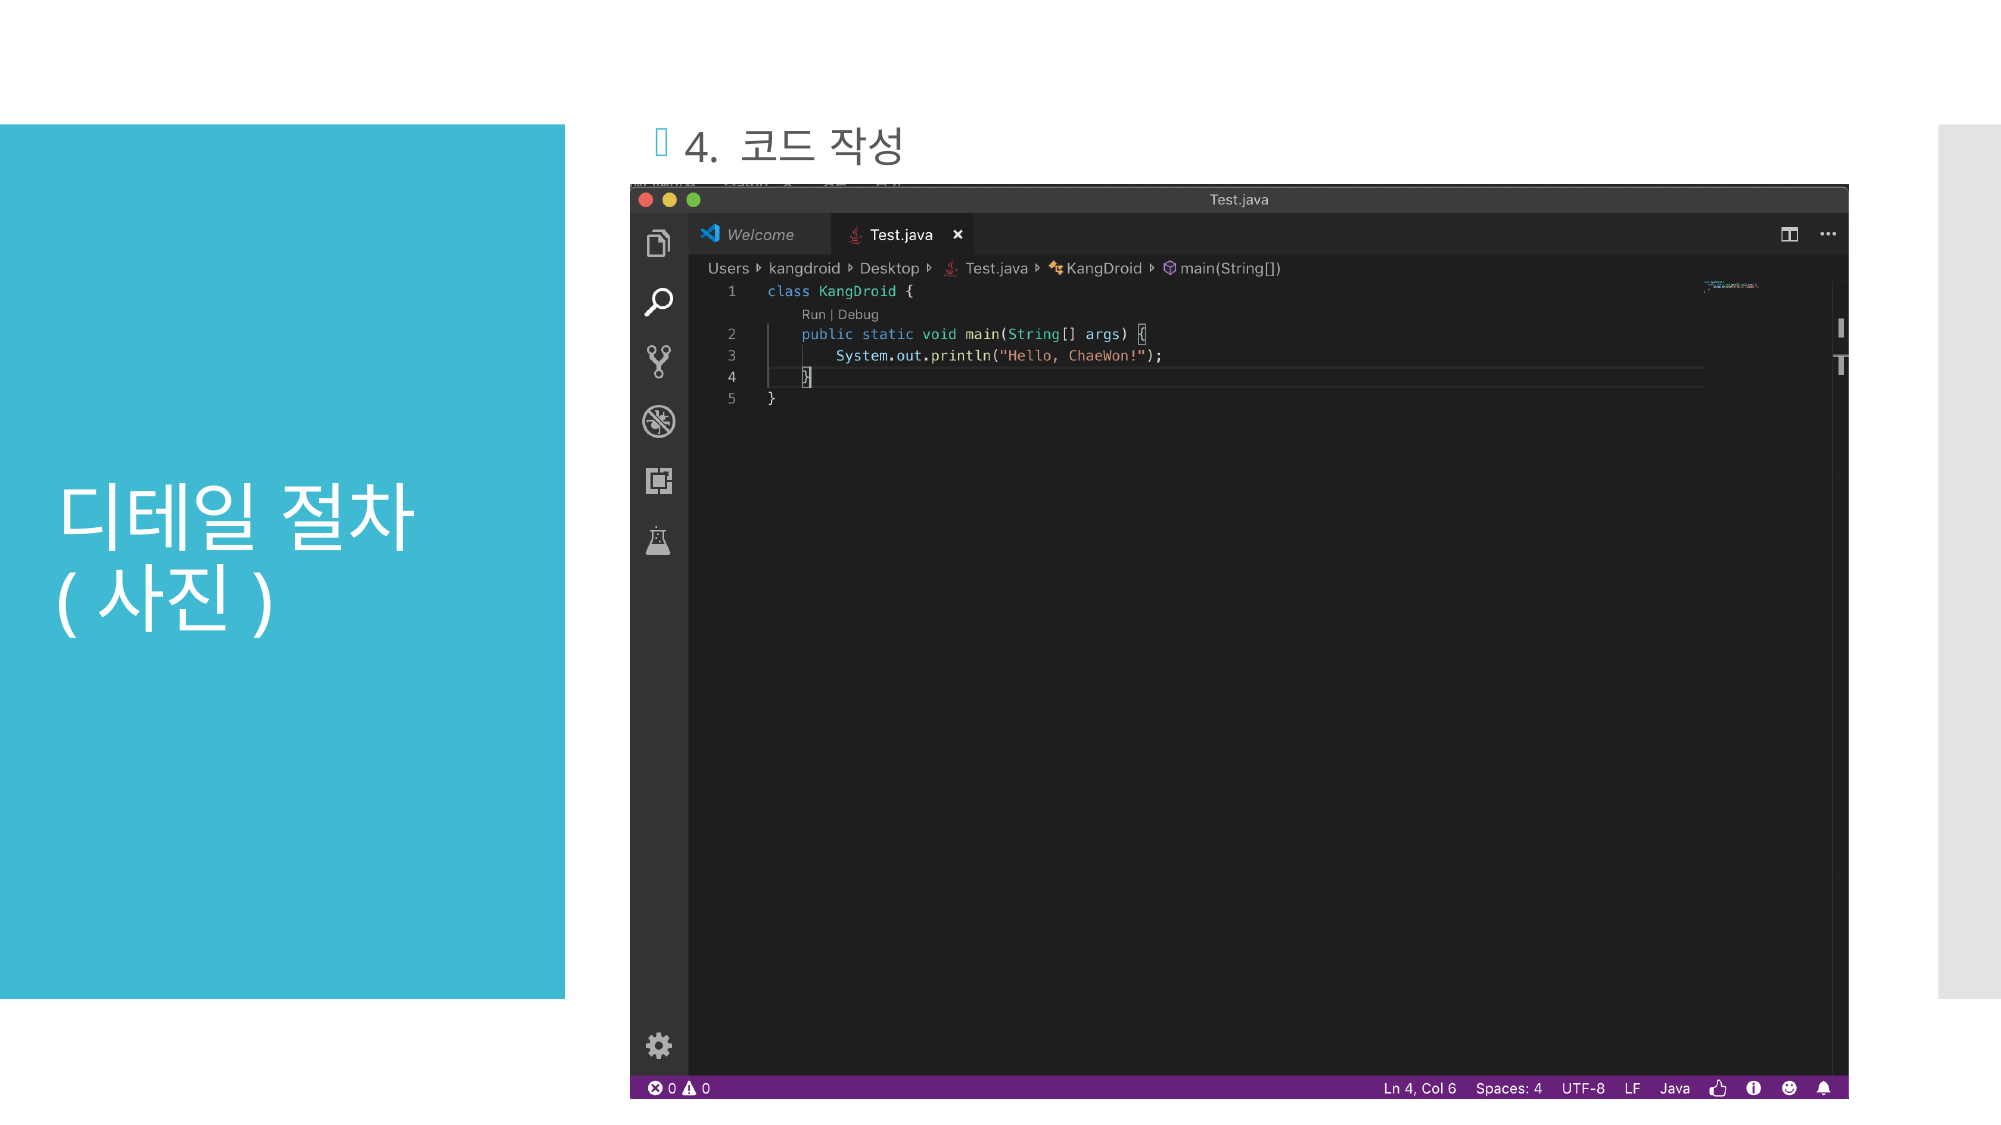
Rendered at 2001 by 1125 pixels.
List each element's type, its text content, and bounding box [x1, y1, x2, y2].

title 디테일 절차 (사진) [41, 184, 525, 940]
picture [630, 184, 1849, 1099]
list 4. 코드 작성 [639, 114, 1840, 184]
